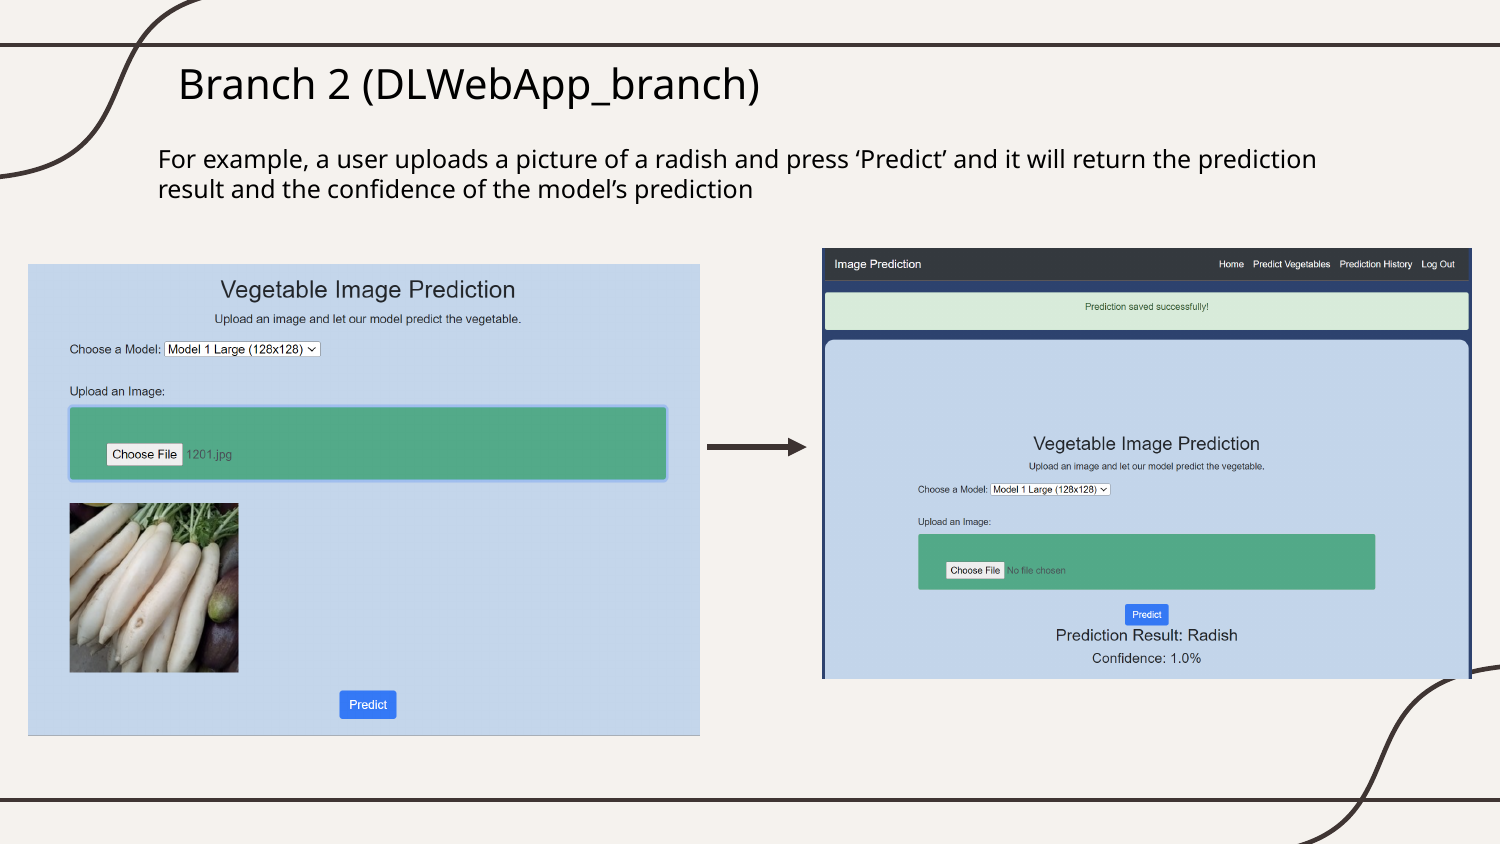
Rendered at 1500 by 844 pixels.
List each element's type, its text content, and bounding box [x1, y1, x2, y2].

picture [822, 248, 1472, 679]
text_box For example, a user uploads a picture of a radish and press ‘Predict’ and it will return the prediction result and the confidence of the model’s prediction [143, 135, 1372, 211]
picture [28, 264, 700, 736]
text_box Branch 2 (DLWebApp_branch) [163, 50, 1249, 116]
